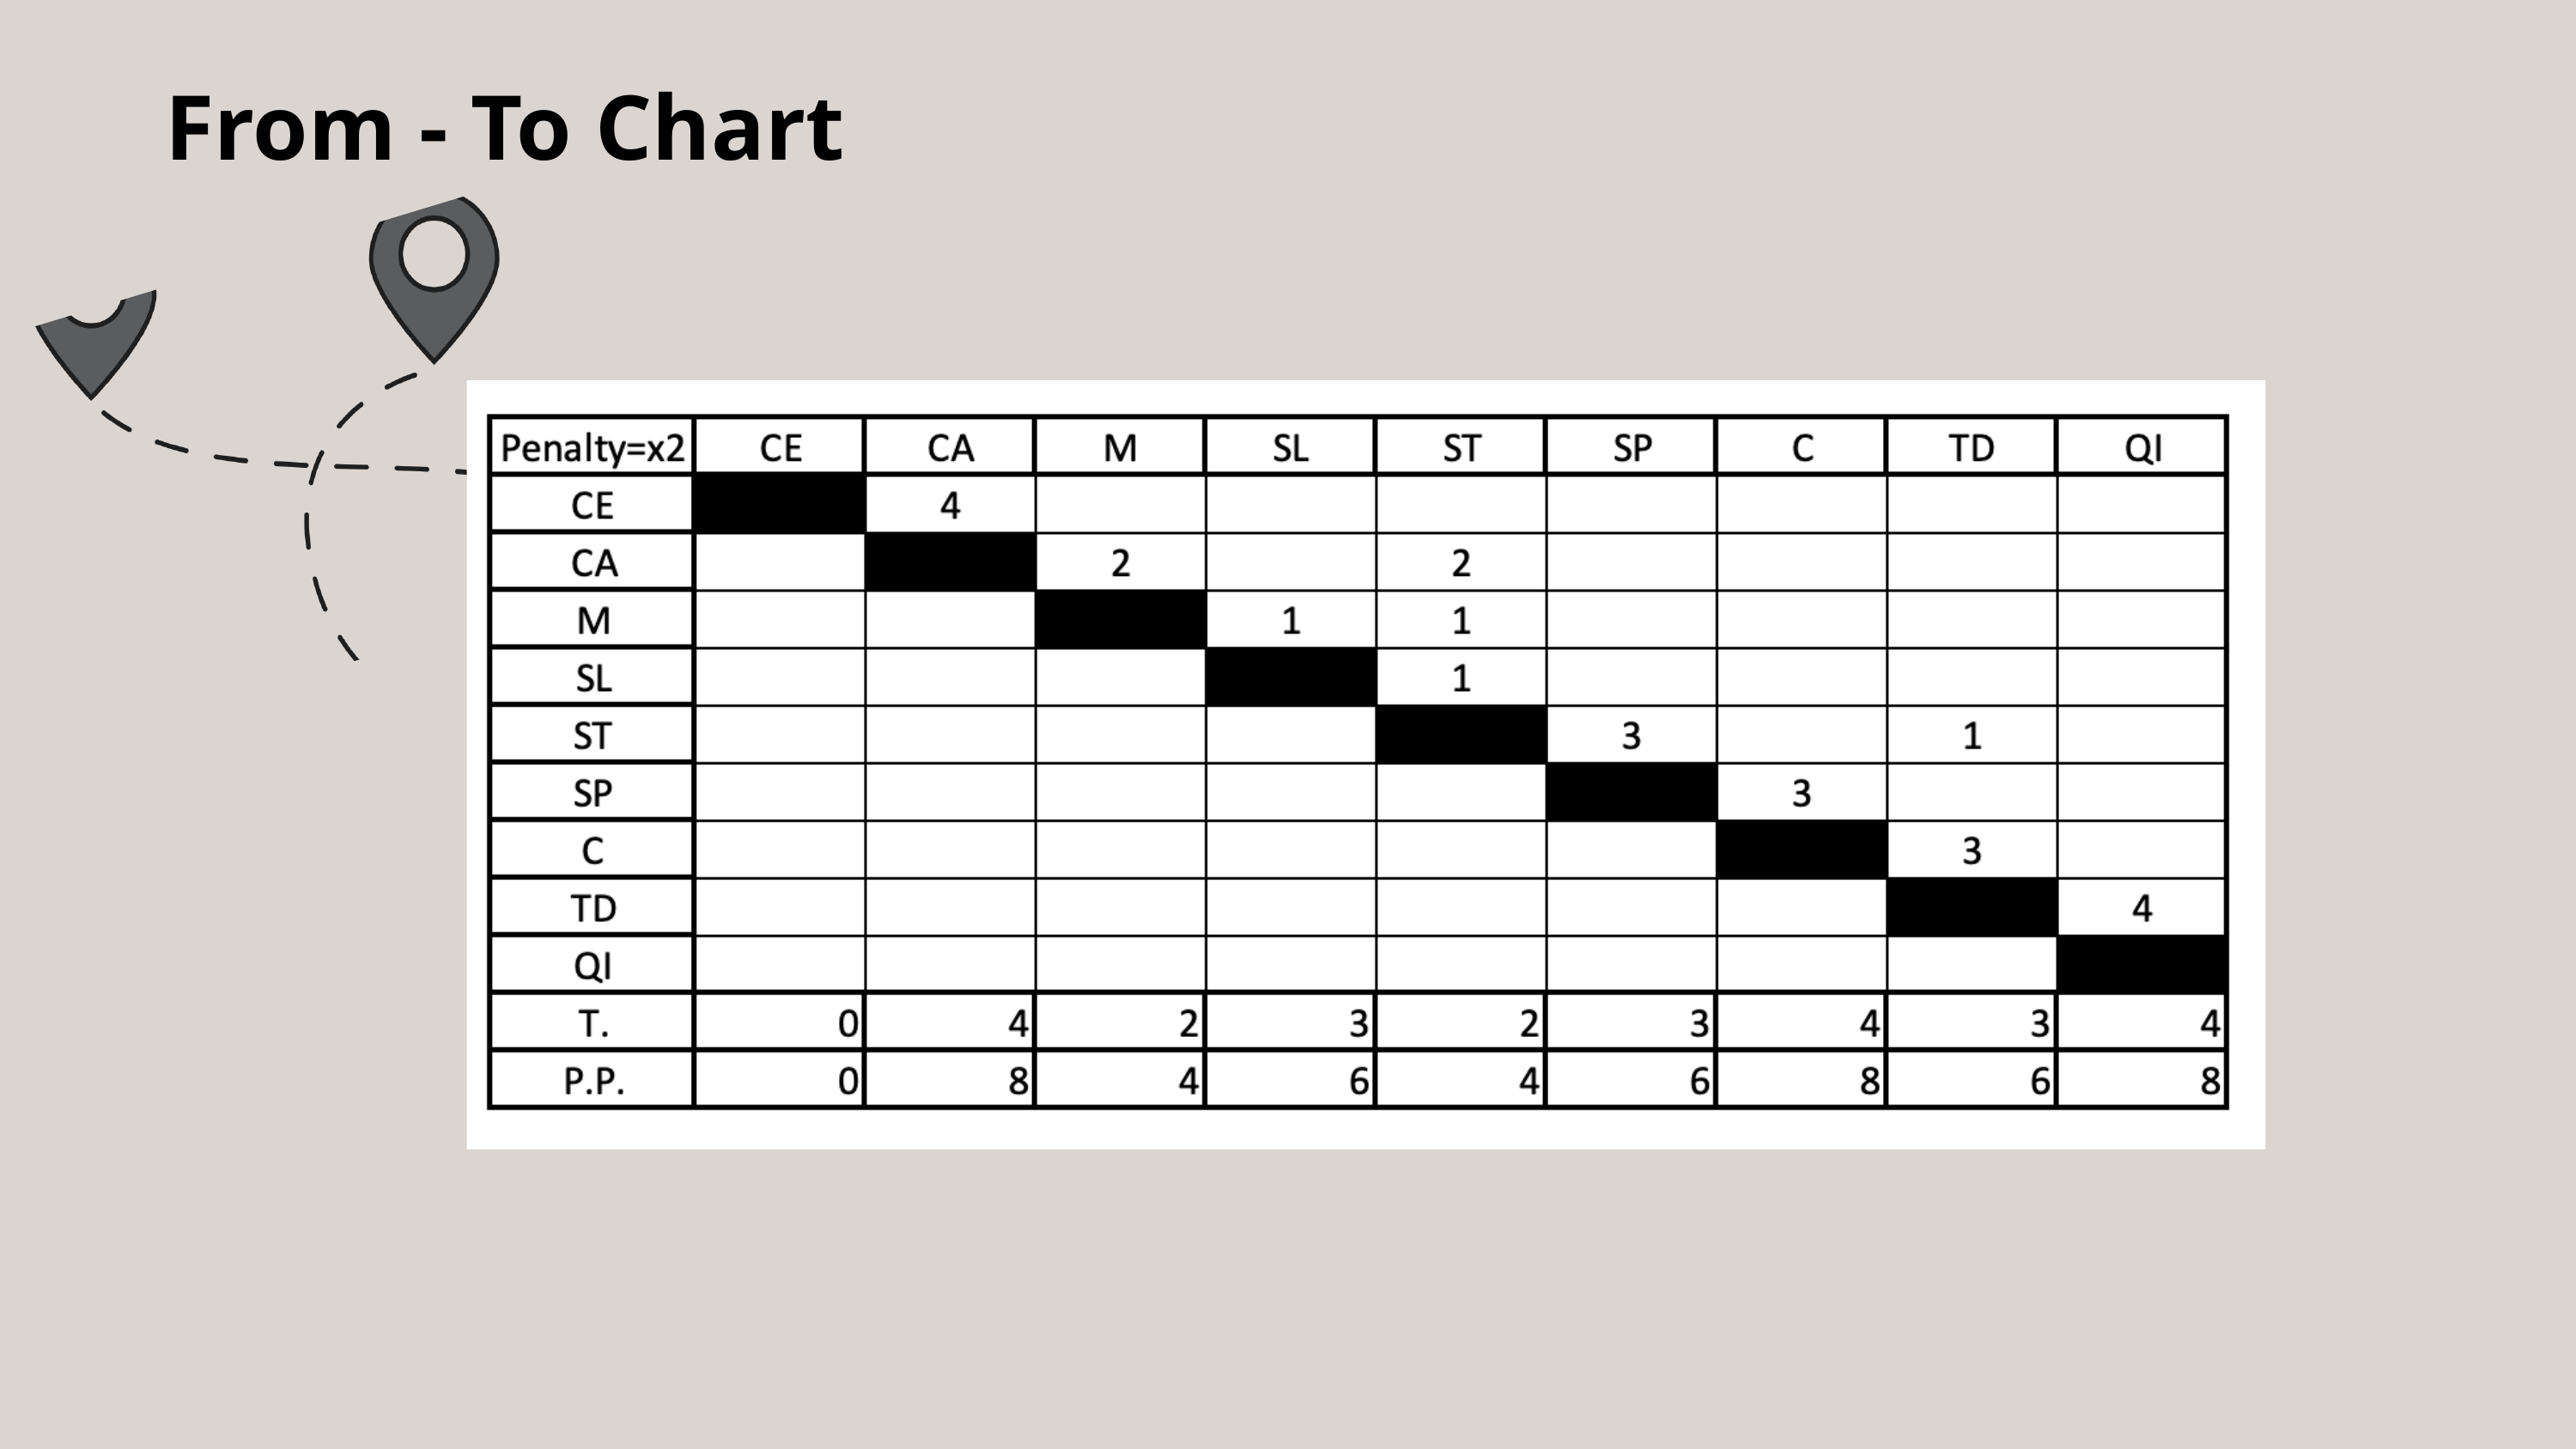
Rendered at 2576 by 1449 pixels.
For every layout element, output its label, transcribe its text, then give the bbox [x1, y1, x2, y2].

text_box From - To Chart [165, 88, 1610, 268]
text_box [26, 268, 544, 724]
text_box [466, 380, 2266, 1149]
